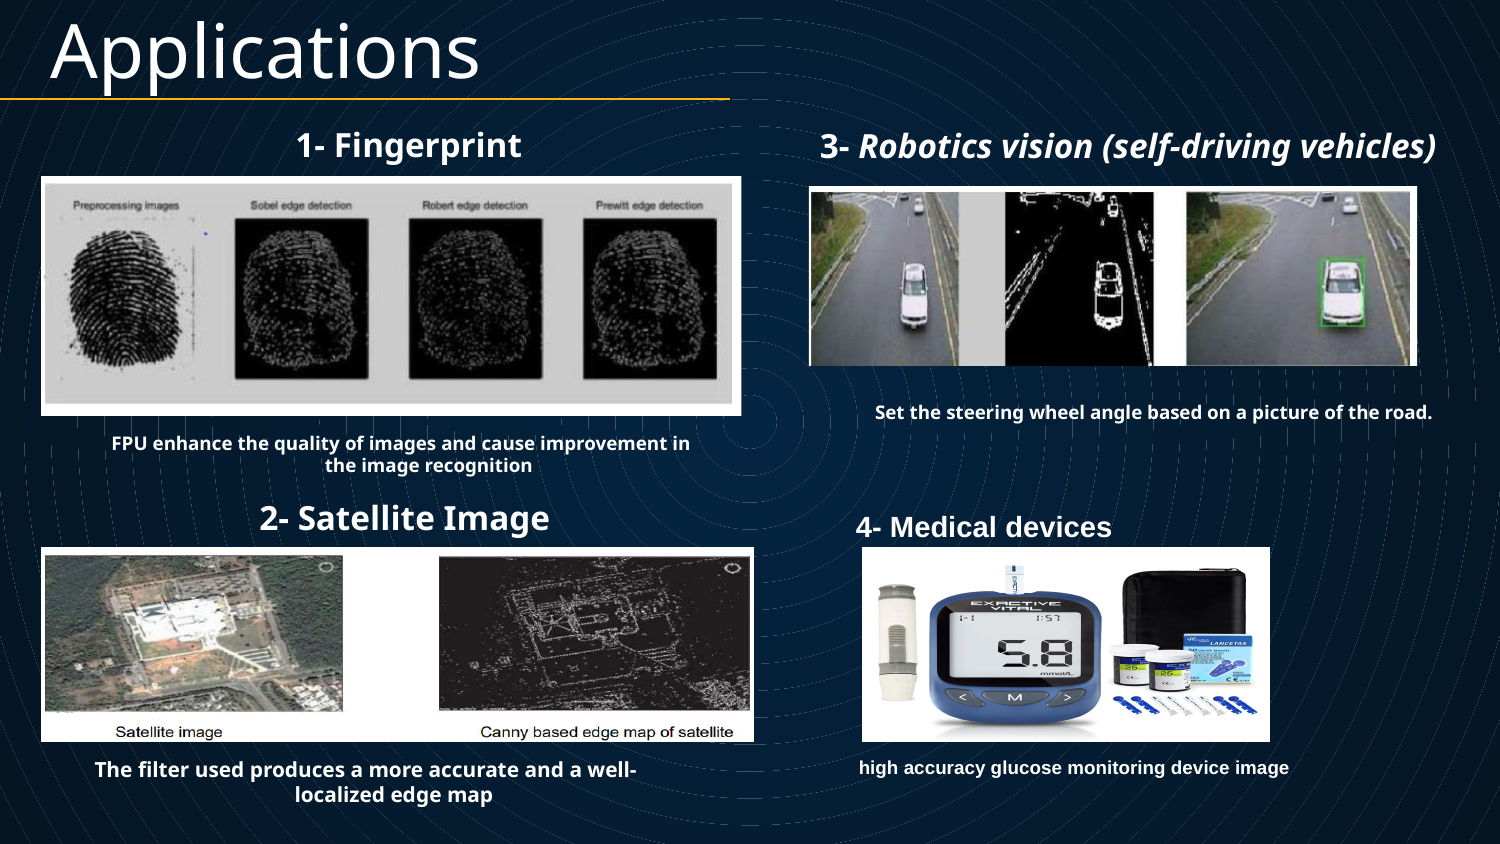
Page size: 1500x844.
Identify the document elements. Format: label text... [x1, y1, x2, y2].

text_box The filter used produces a more accurate and a well-localized edge map [32, 741, 681, 818]
text_box high accuracy glucose monitoring device image [844, 748, 1310, 787]
picture [40, 176, 742, 416]
text_box 1- Fingerprint [71, 109, 719, 174]
picture [862, 547, 1271, 742]
picture [40, 547, 755, 742]
subtitle FPU enhance the quality of images and cause improvement in the image recognition [67, 424, 716, 481]
title Applications [0, 0, 556, 98]
text_box 3- Robotics vision (self-driving vehicles) [743, 110, 1487, 187]
picture [808, 186, 1418, 367]
text_box 2- Satellite Image [67, 481, 716, 546]
text_box Set the steering wheel angle based on a picture of the road. [777, 385, 1500, 469]
text_box 4- Medical devices [841, 501, 1137, 551]
